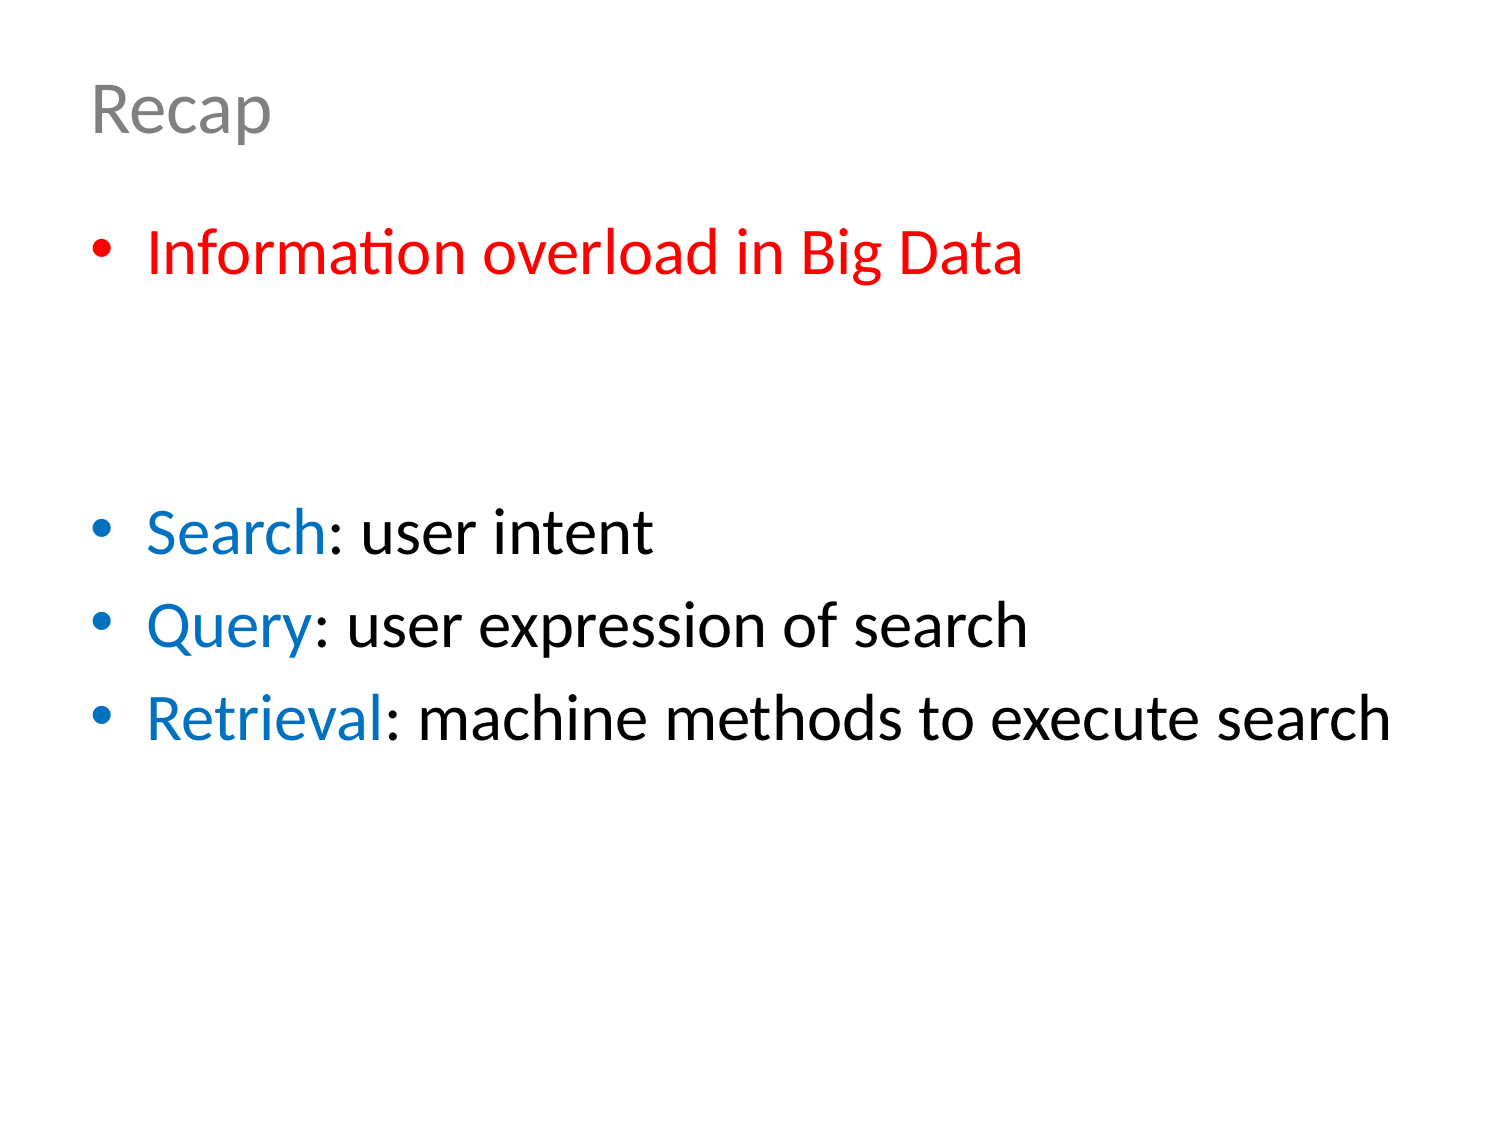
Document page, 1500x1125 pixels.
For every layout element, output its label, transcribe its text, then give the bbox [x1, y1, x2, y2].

list Information overload in Big Data Search: user intent Query: user expression of search Retrieval: machine methods to execute search [75, 200, 1425, 1005]
title Recap [75, 45, 1425, 163]
